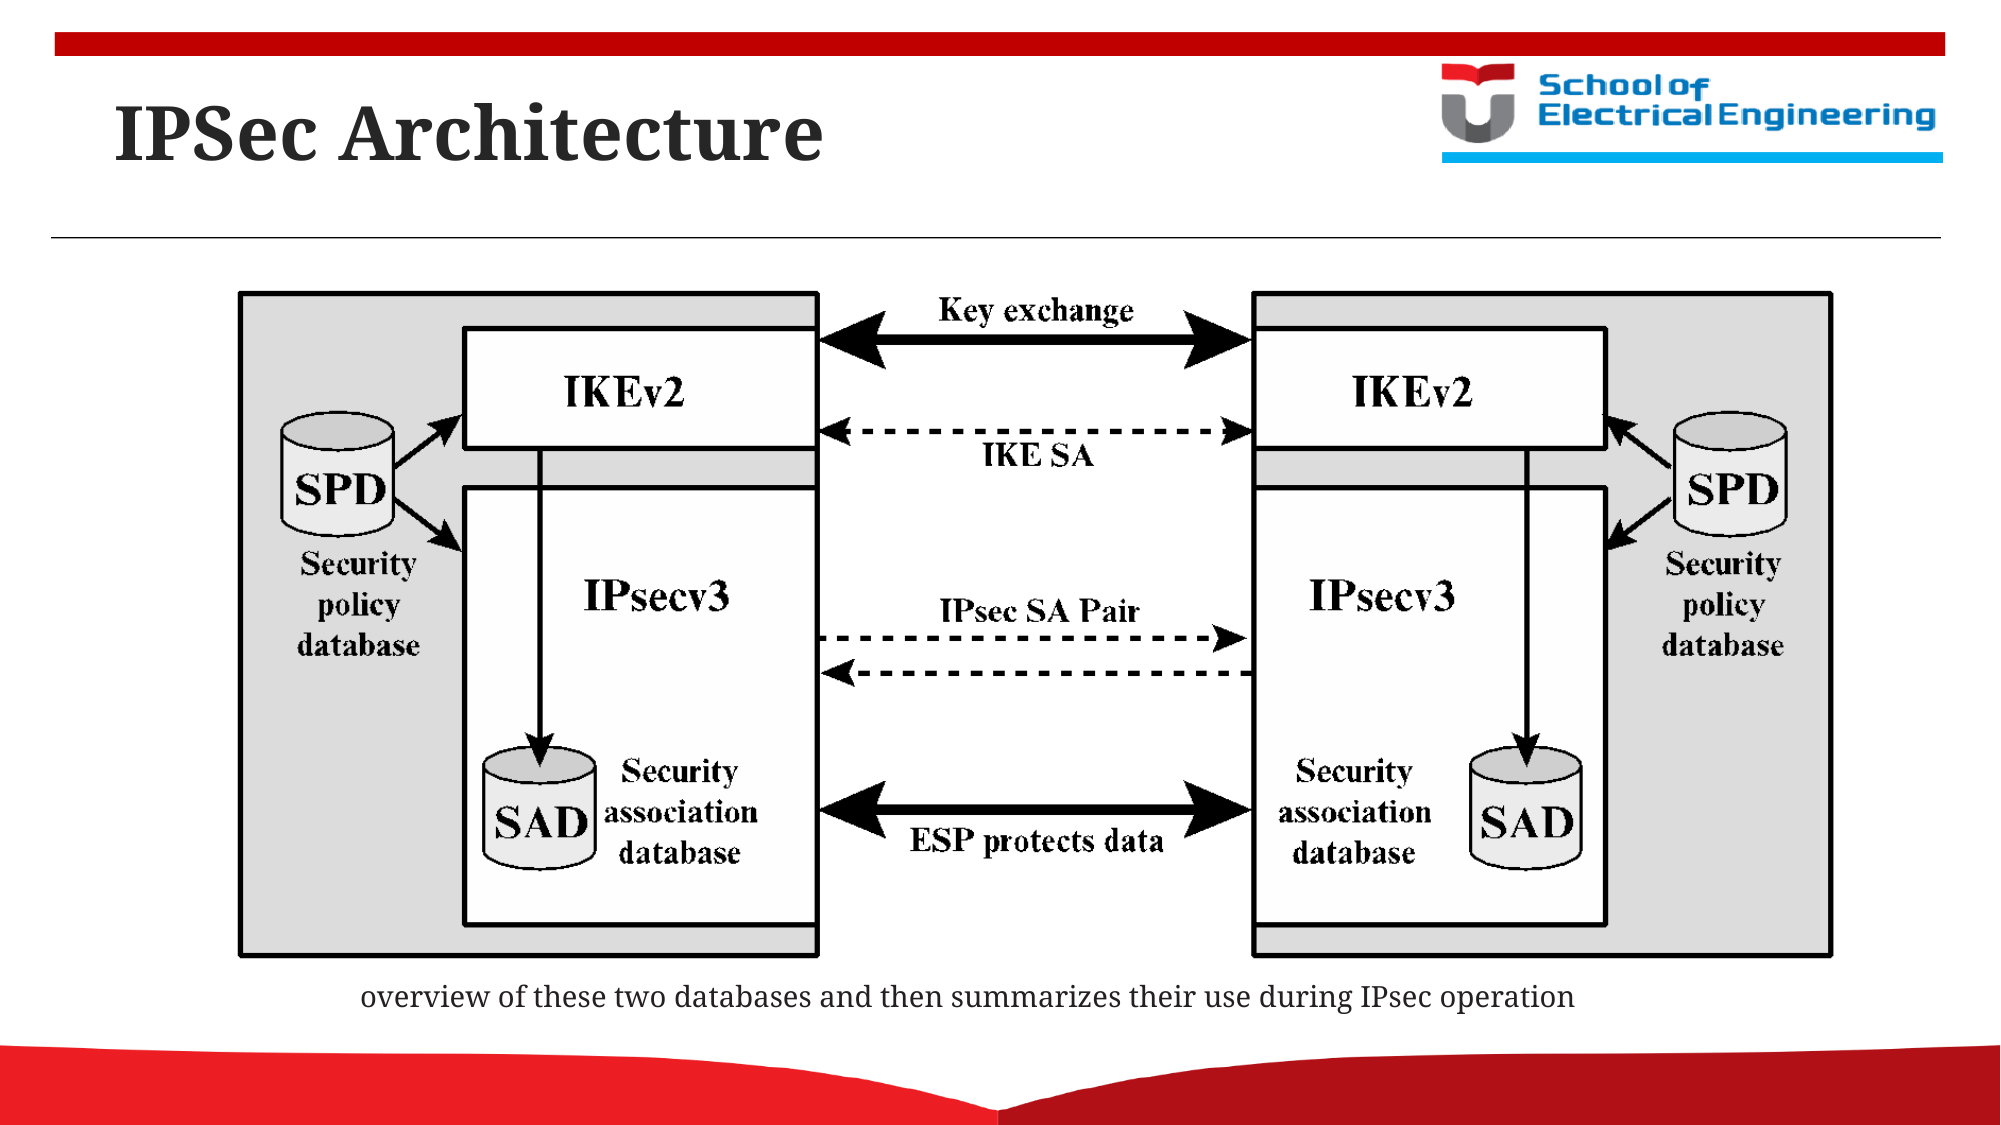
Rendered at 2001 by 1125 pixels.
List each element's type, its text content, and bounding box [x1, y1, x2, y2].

picture [1431, 63, 1943, 163]
picture [224, 274, 1843, 972]
title IPSec Architecture [99, 78, 1432, 233]
picture [0, 1036, 2001, 1125]
text_box overview of these two databases and then summarizes their use during IPsec operation [345, 982, 1606, 1056]
